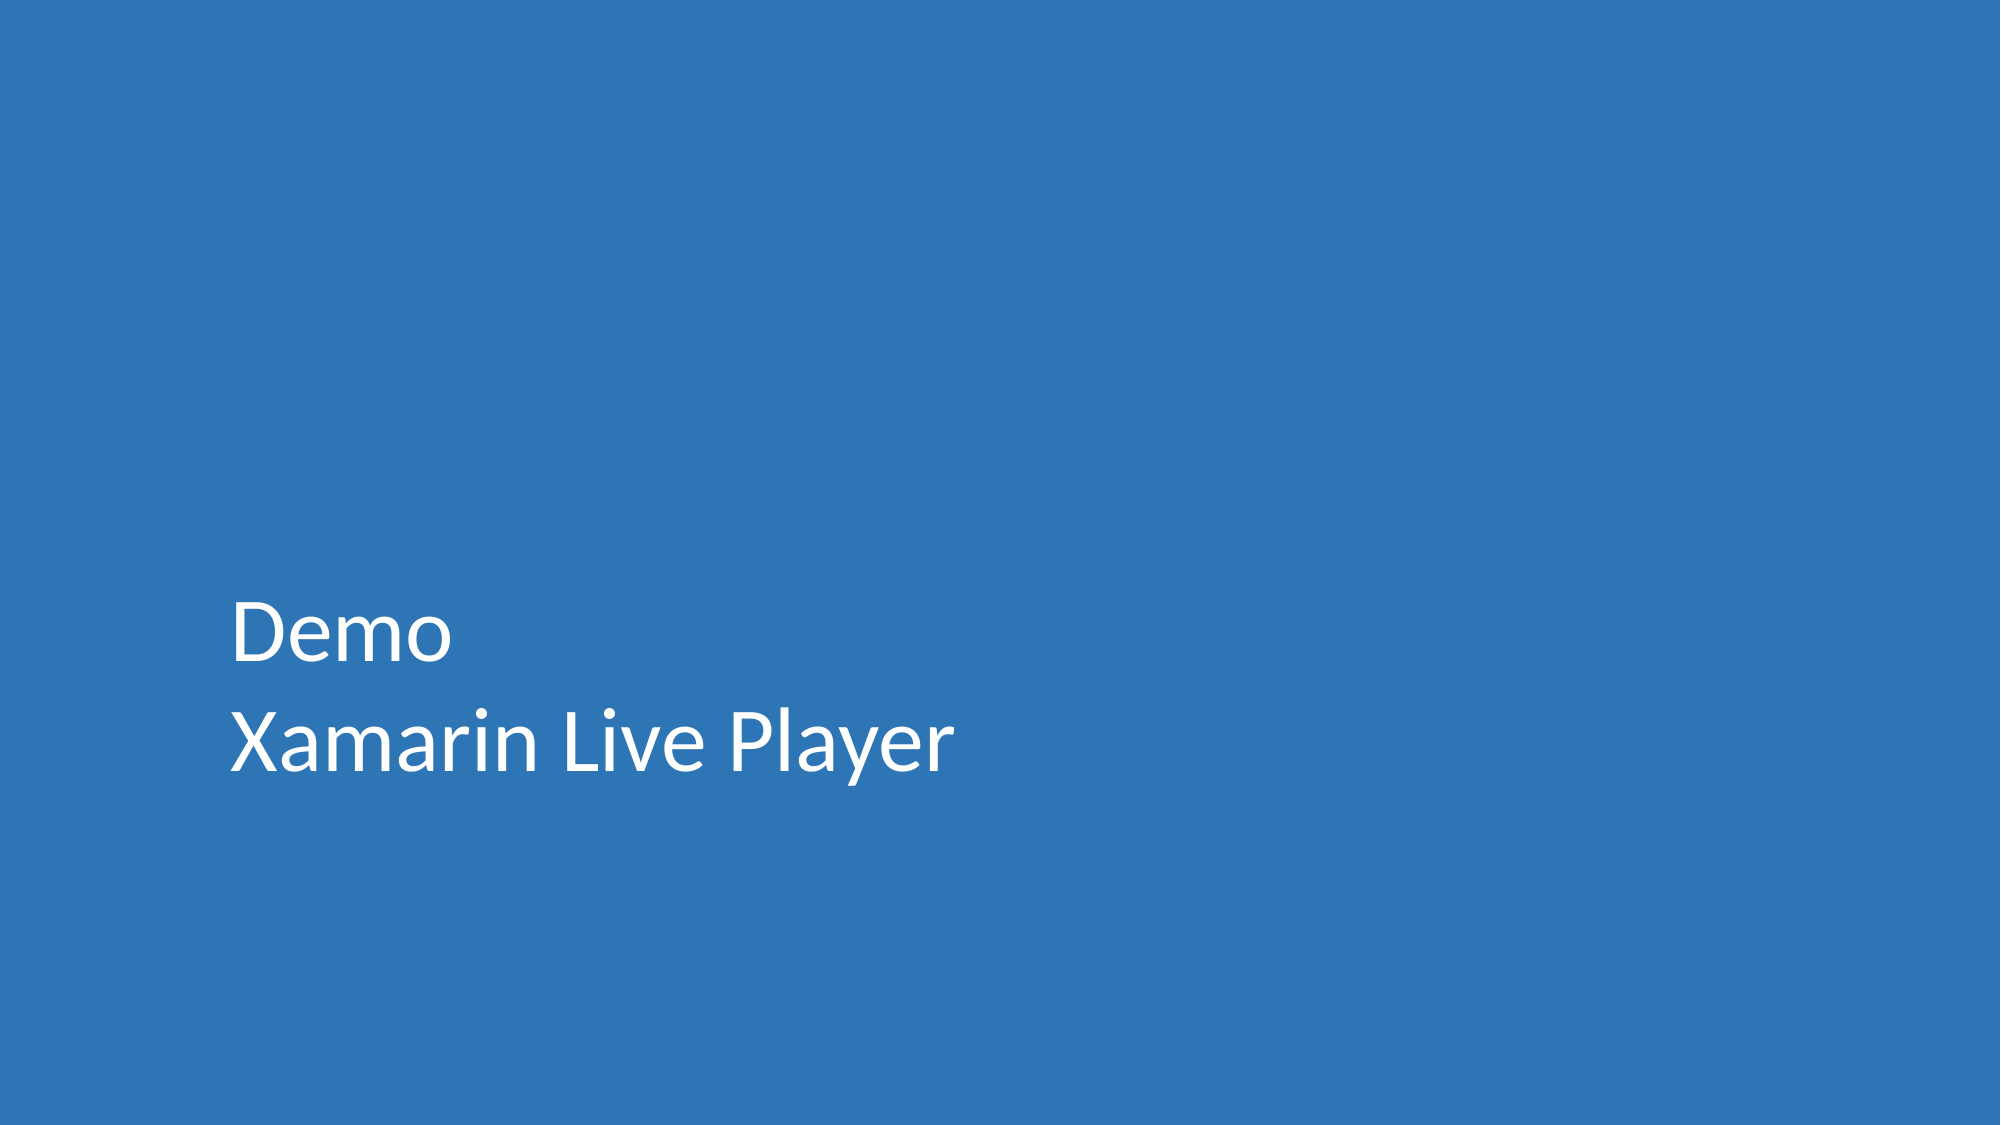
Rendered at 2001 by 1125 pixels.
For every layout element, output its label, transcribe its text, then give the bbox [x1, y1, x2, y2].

text_box Demo Xamarin Live Player [216, 562, 972, 798]
